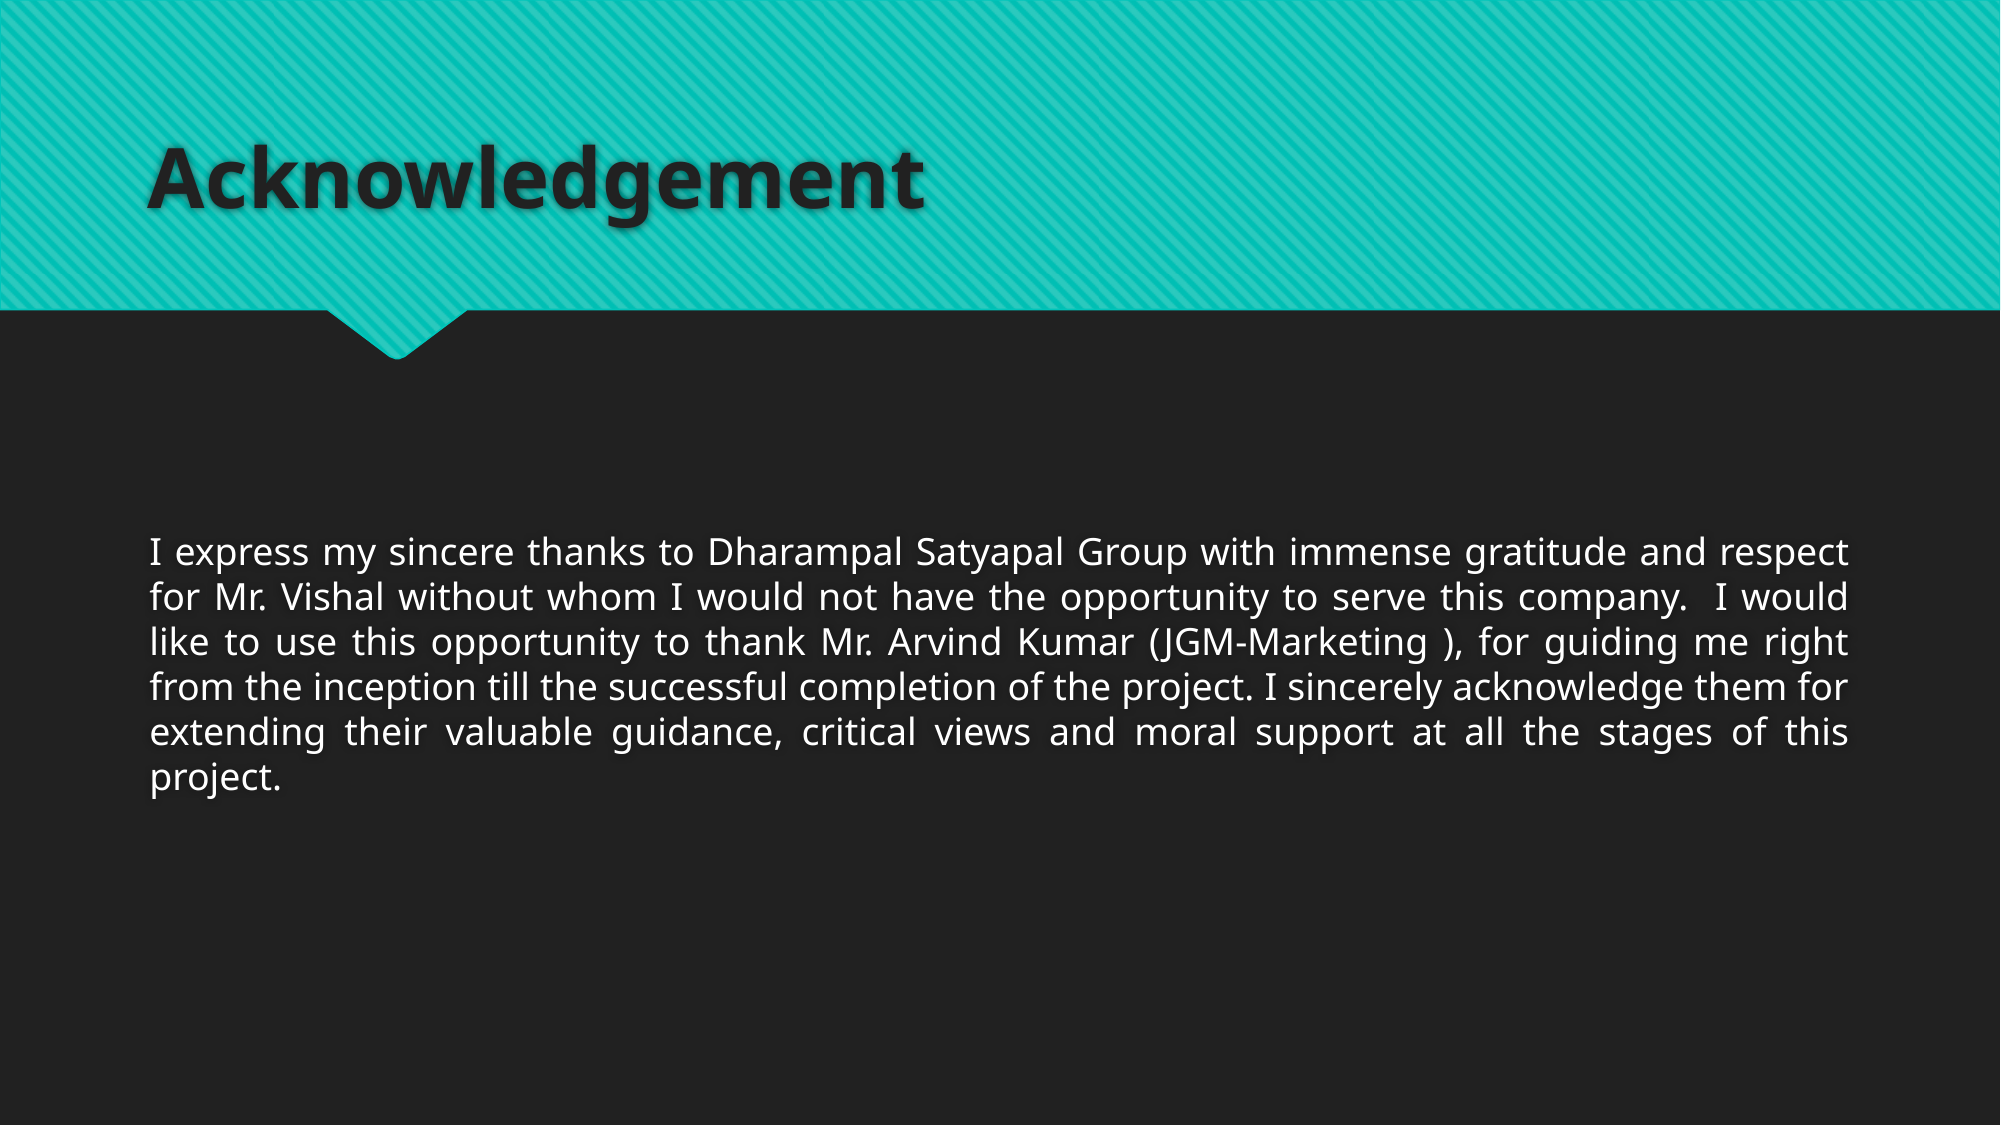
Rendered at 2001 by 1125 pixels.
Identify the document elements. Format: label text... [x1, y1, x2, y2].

title Acknowledgement [132, 73, 1868, 233]
list I express my sincere thanks to Dharampal Satyapal Group with immense gratitude and respect for Mr. Vishal without whom I would not have the opportunity to serve this company. I would like to use this opportunity to thank Mr. Arvind Kumar (JGM-Marketing ), for guiding me right from the inception till the successful completion of the project. I sincerely acknowledge them for extending their valuable guidance, critical views and moral support at all the stages of this project. [134, 364, 1866, 962]
